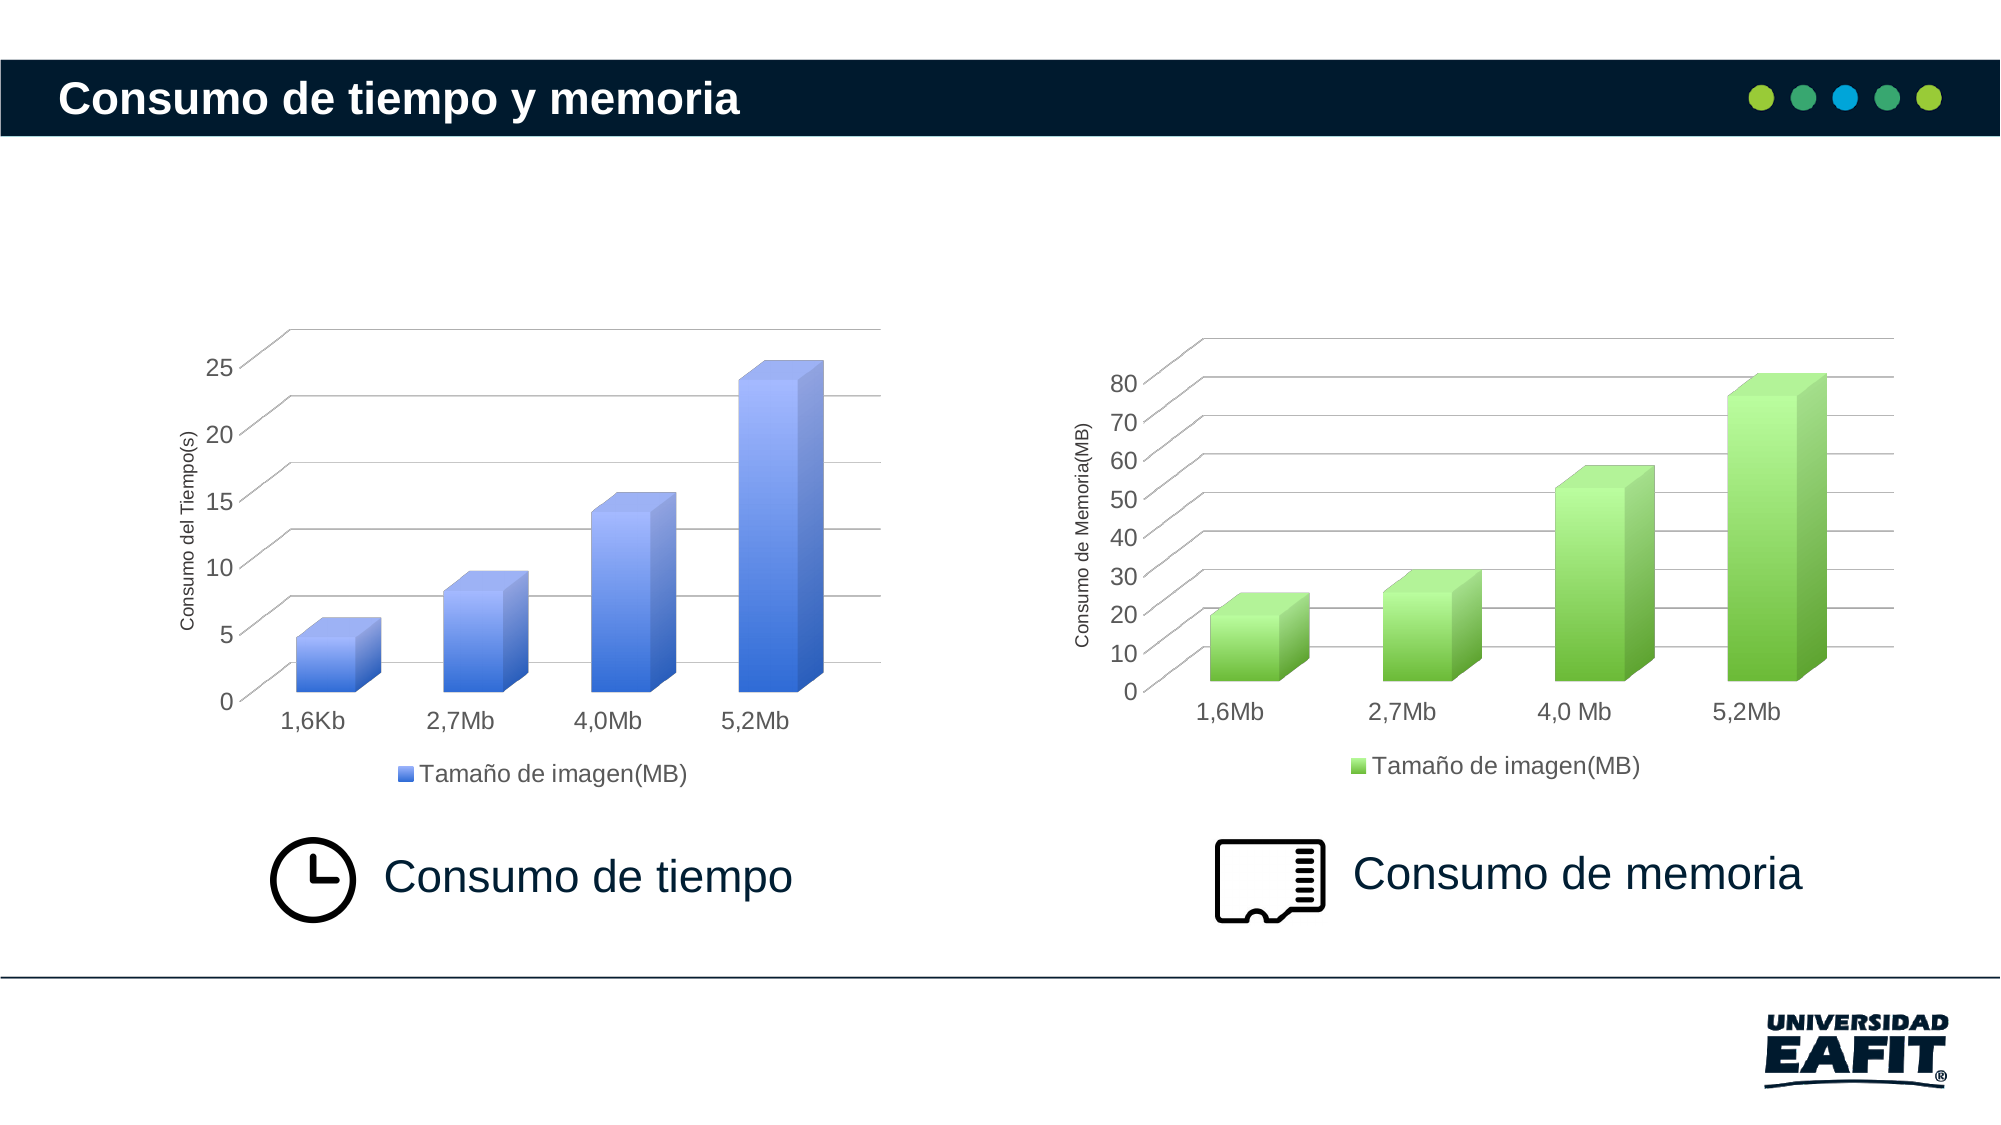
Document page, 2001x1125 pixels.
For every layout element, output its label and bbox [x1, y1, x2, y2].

picture [0, 0, 2000, 1125]
chart [1080, 323, 1912, 786]
chart [186, 319, 901, 794]
